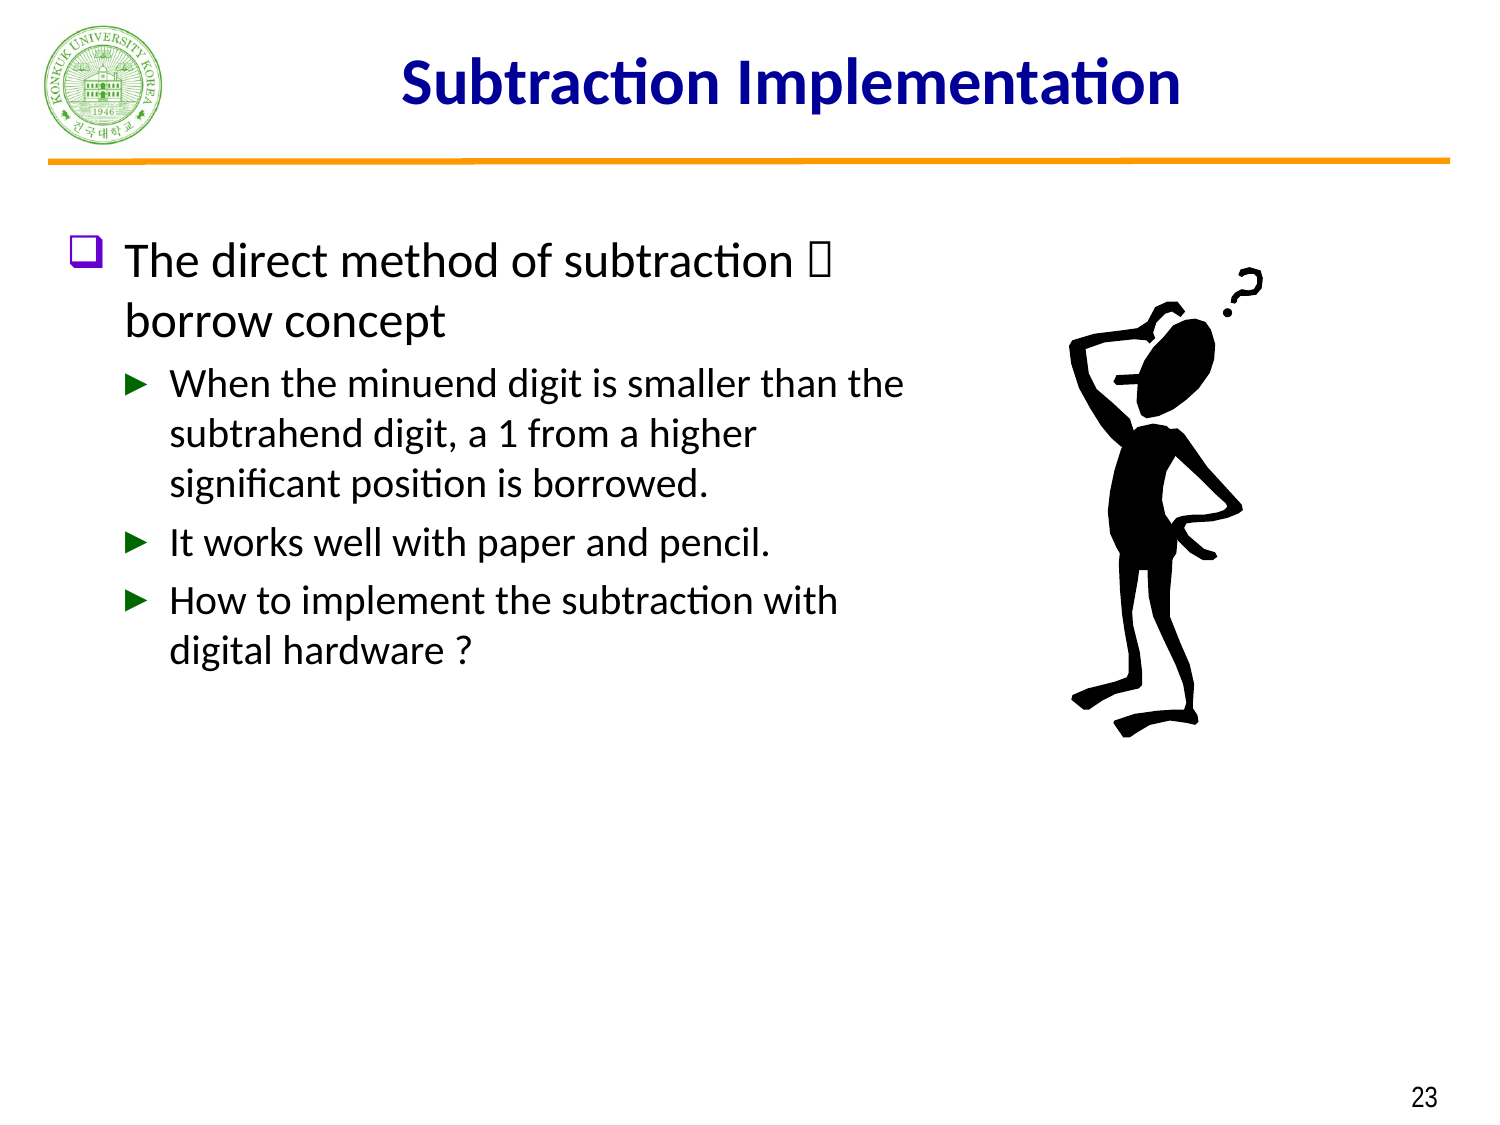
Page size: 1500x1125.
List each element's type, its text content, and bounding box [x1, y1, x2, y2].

picture [35, 19, 159, 148]
title Subtraction Implementation [159, 7, 1426, 150]
picture [1068, 266, 1264, 738]
slide_number 23 [1098, 1070, 1454, 1118]
list The direct method of subtraction  borrow concept When the minuend digit is smaller than the subtrahend digit, a 1 from a higher significant position is borrowed. It works well with paper and pencil. How to implement the subtraction with digital hardware ? [51, 219, 928, 1060]
